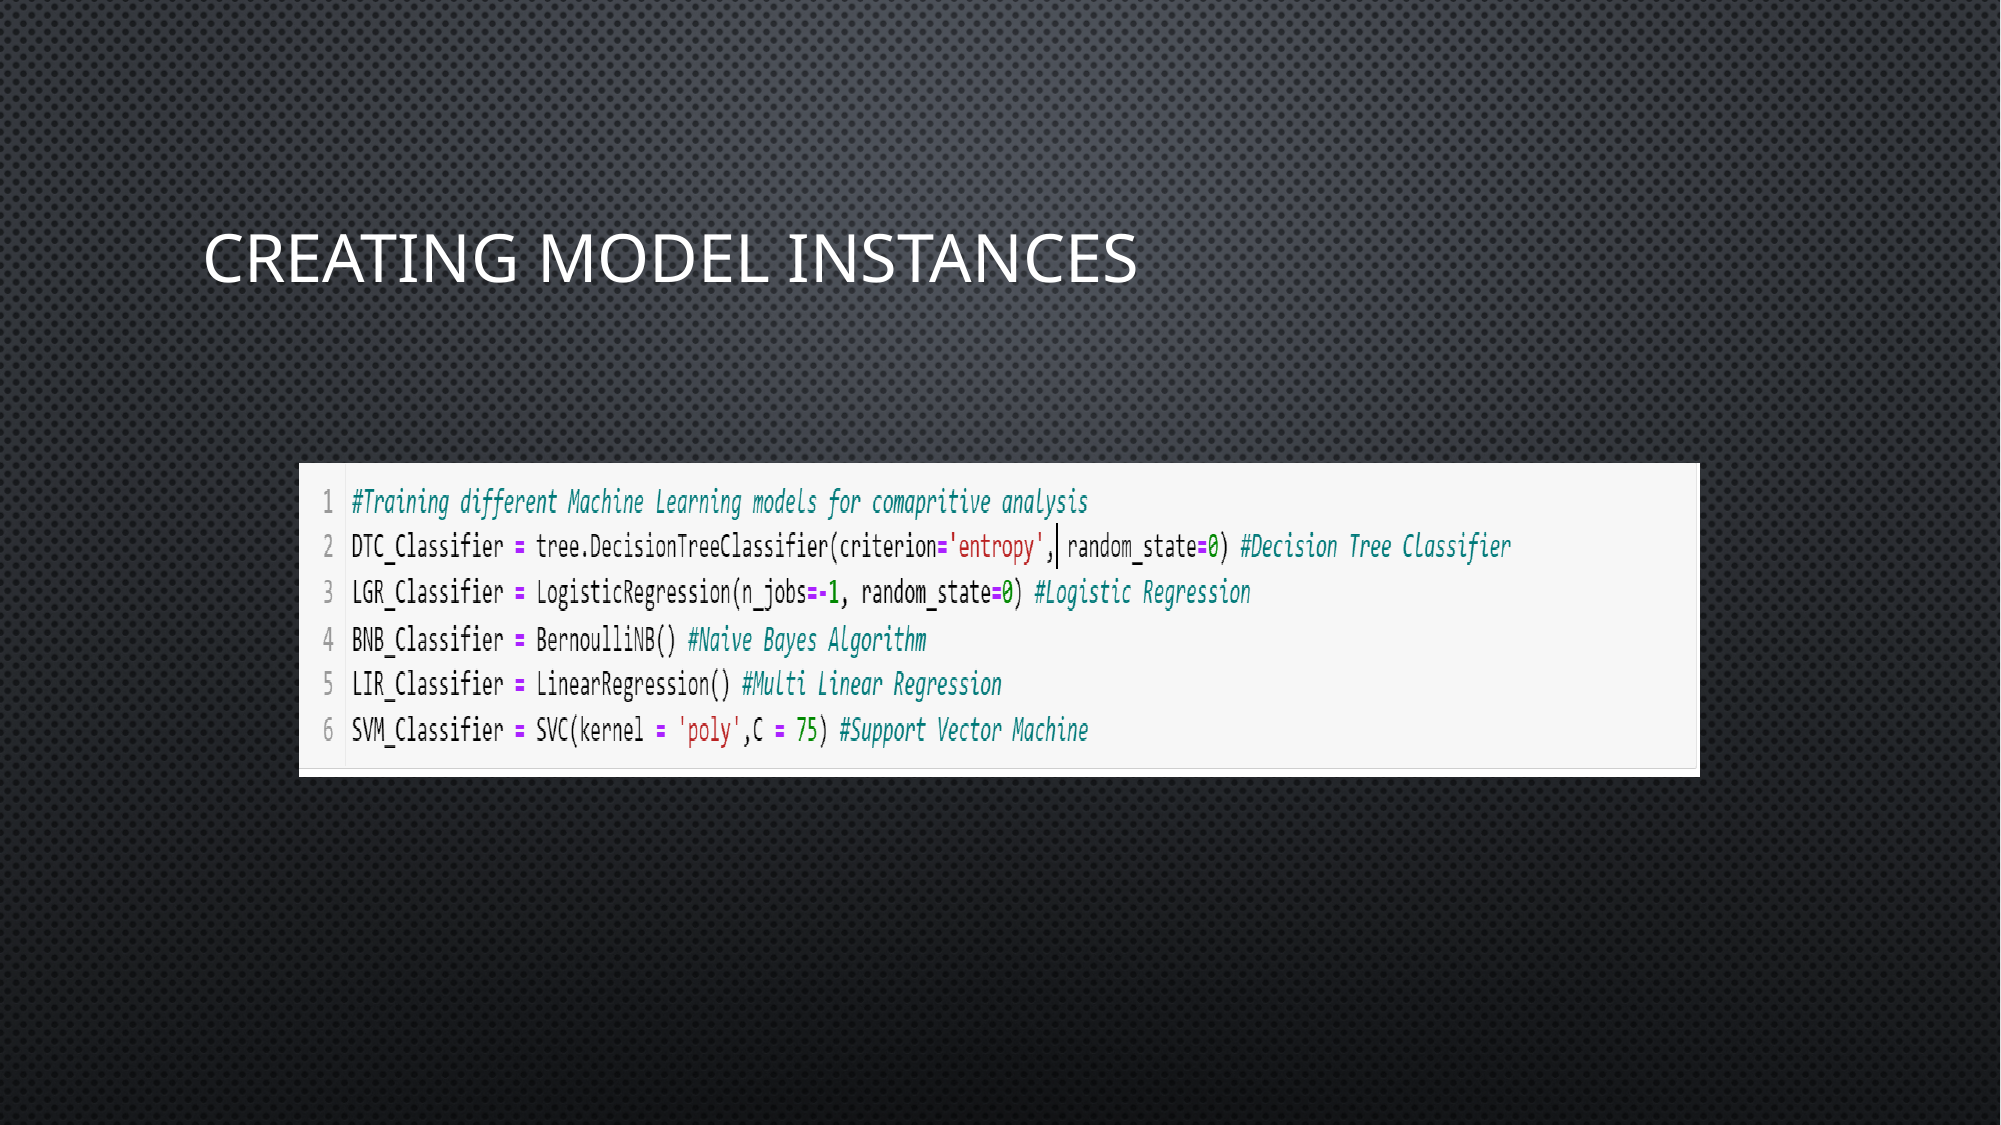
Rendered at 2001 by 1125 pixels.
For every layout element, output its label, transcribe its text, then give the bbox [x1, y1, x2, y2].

title Creating model instances [187, 99, 1813, 413]
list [299, 463, 1700, 777]
